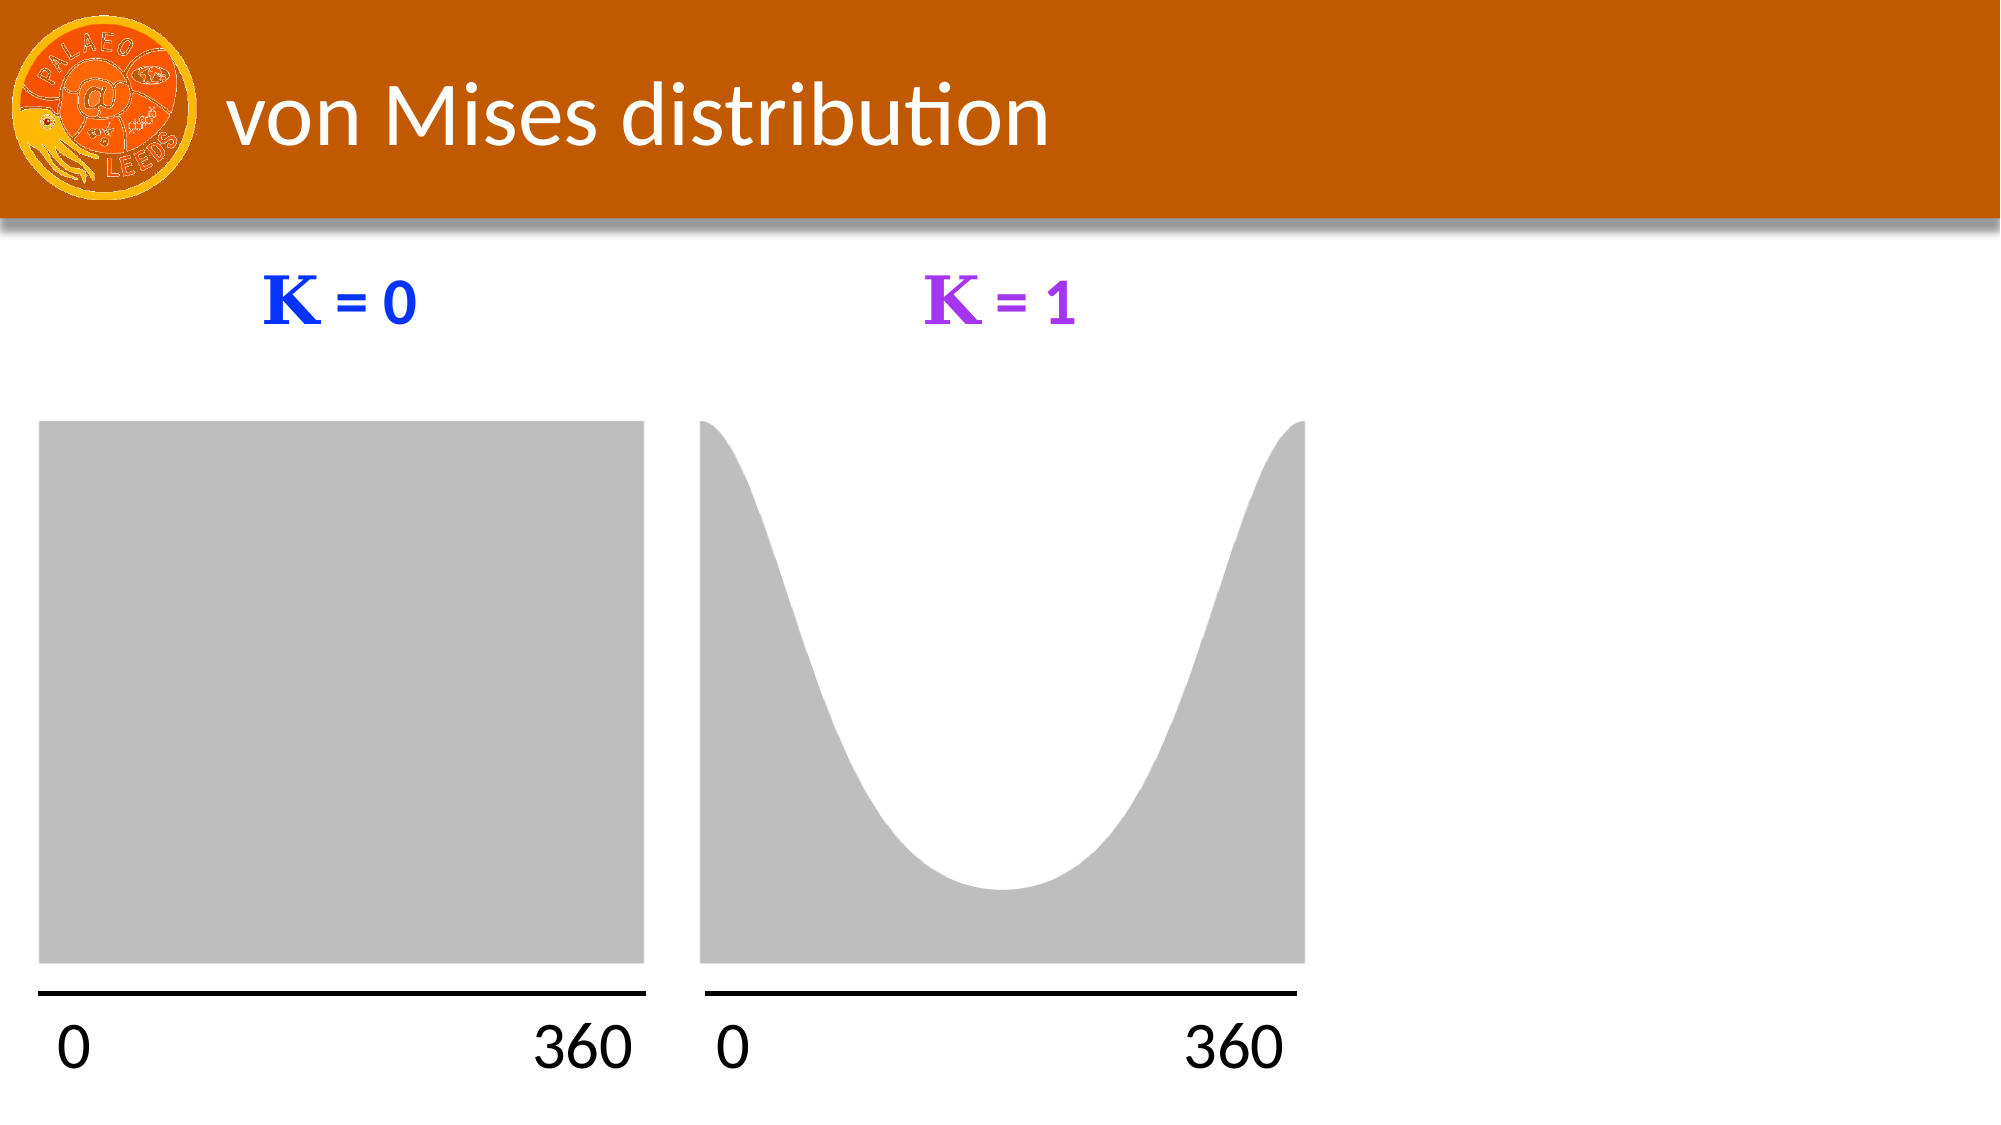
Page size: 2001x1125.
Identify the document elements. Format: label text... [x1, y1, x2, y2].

text_box 0 [702, 994, 766, 1090]
text_box 𝚱 = 1 [907, 250, 1093, 345]
text_box 360 [1168, 994, 1300, 1090]
text_box 𝚱 = 0 [247, 250, 432, 345]
text_box 0 [42, 994, 106, 1090]
text_box von Mises distribution [210, 17, 2000, 201]
picture [685, 413, 1315, 974]
text_box 360 [517, 994, 649, 1090]
text_box [0, 0, 2000, 219]
picture [23, 413, 654, 974]
picture [11, 15, 197, 200]
